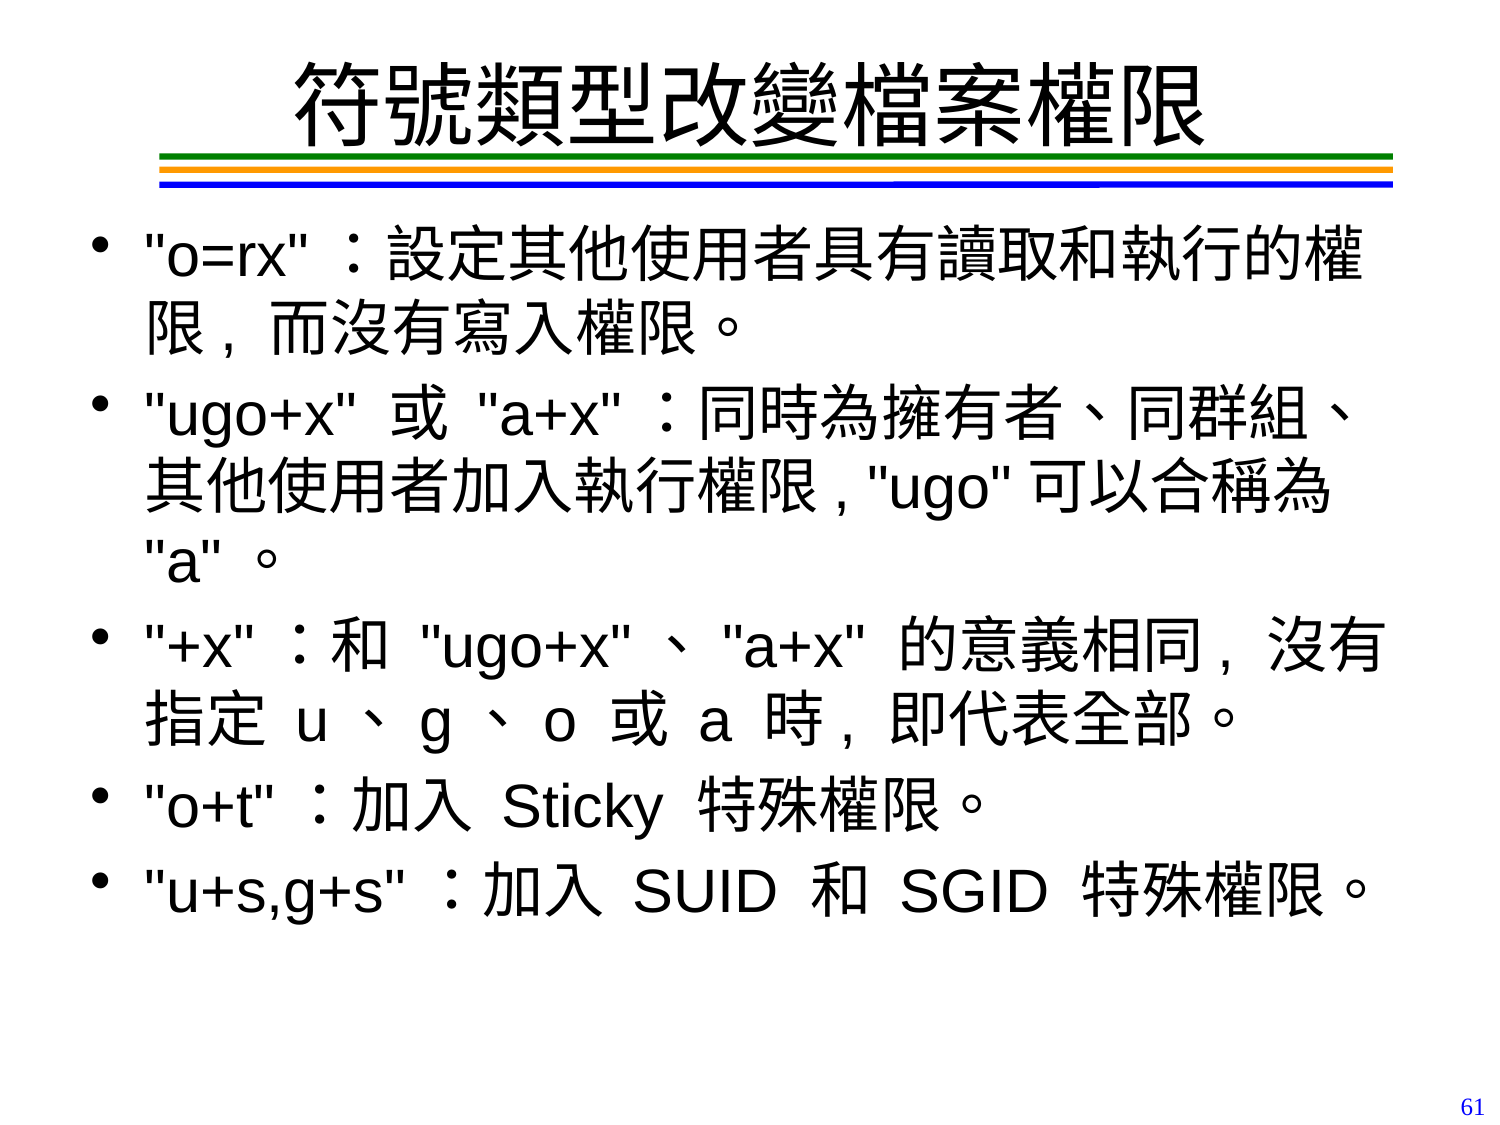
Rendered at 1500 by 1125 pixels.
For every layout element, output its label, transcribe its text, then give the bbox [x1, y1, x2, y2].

list "o=rx"：設定其他使用者具有讀取和執行的權限, 而沒有寫入權限。 "ugo+x" 或 "a+x"：同時為擁有者、同群組、其他使用者加入執行權限, "ugo"可以合稱為 "a"。 "+x"：和 "ugo+x"、"a+x" 的意義相同, 沒有指定 u、g、o 或 a 時, 即代表全部。 "o+t"：加入 Sticky 特殊權限。 "u+s,g+s"：加入 SUID 和 SGID 特殊權限。 [75, 207, 1425, 1005]
title 符號類型改變檔案權限 [75, 45, 1425, 161]
slide_number 61 [1150, 1082, 1500, 1119]
